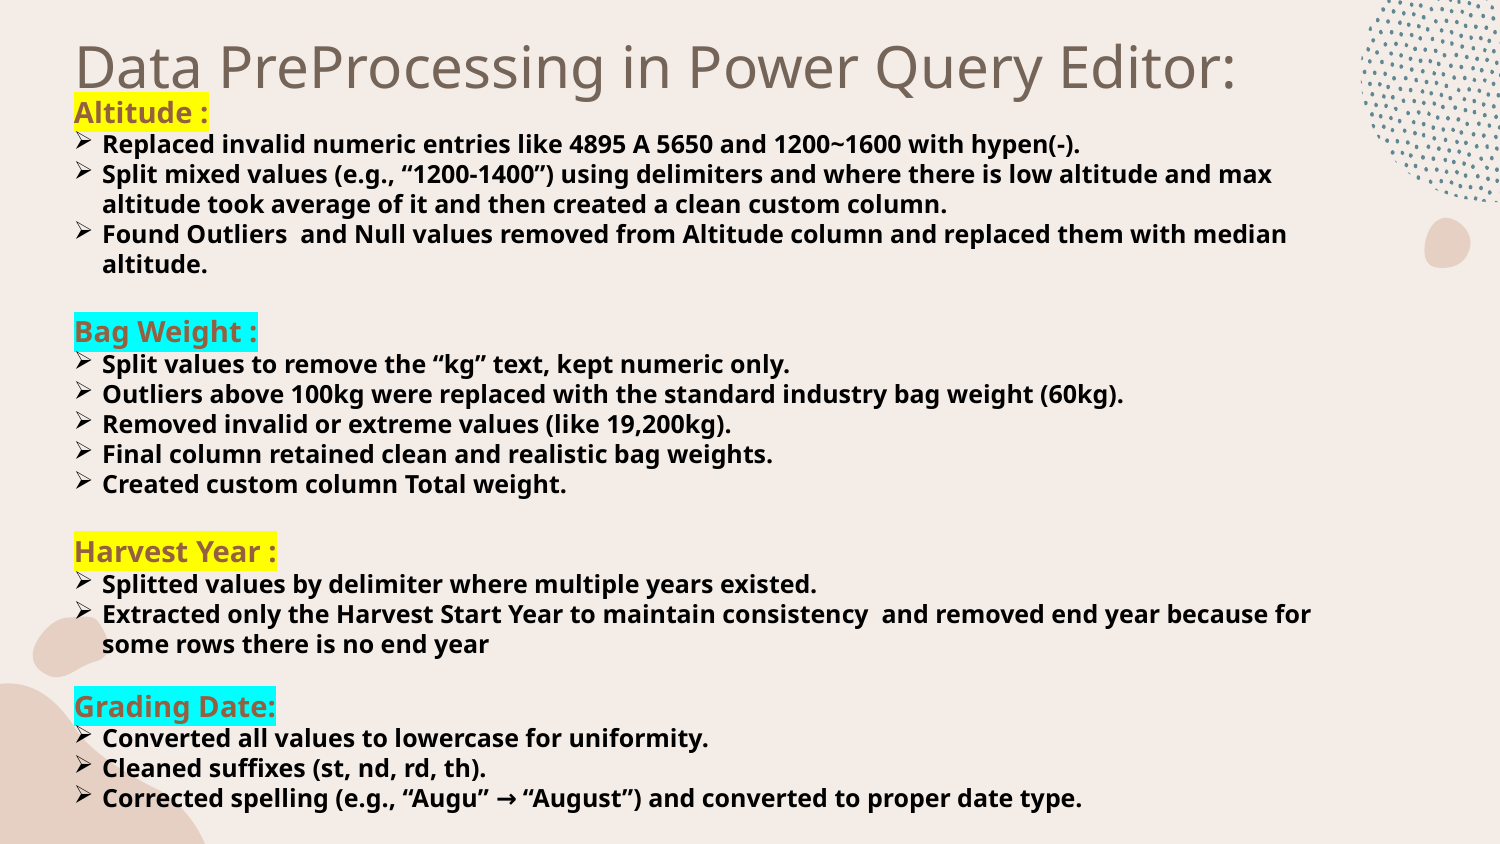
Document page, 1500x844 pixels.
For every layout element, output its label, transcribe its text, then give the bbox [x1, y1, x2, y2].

text_box Altitude : Replaced invalid numeric entries like 4895 A 5650 and 1200~1600 with hypen(-). Split mixed values (e.g., “1200-1400”) using delimiters and where there is low altitude and max altitude took average of it and then created a clean custom column. Found Outliers and Null values removed from Altitude column and replaced them with median altitude. Bag Weight : Split values to remove the “kg” text, kept numeric only. Outliers above 100kg were replaced with the standard industry bag weight (60kg). Removed invalid or extreme values (like 19,200kg). Final column retained clean and realistic bag weights. Created custom column Total weight. Harvest Year : Splitted values by delimiter where multiple years existed. Extracted only the Harvest Start Year to maintain consistency and removed end year because for some rows there is no end year Grading Date: Converted all values to lowercase for uniformity. Cleaned suffixes (st, nd, rd, th). Corrected spelling (e.g., “Augu” → “August”) and converted to proper date type. [59, 114, 1364, 844]
text_box Data PreProcessing in Power Query Editor: [59, 14, 1364, 114]
